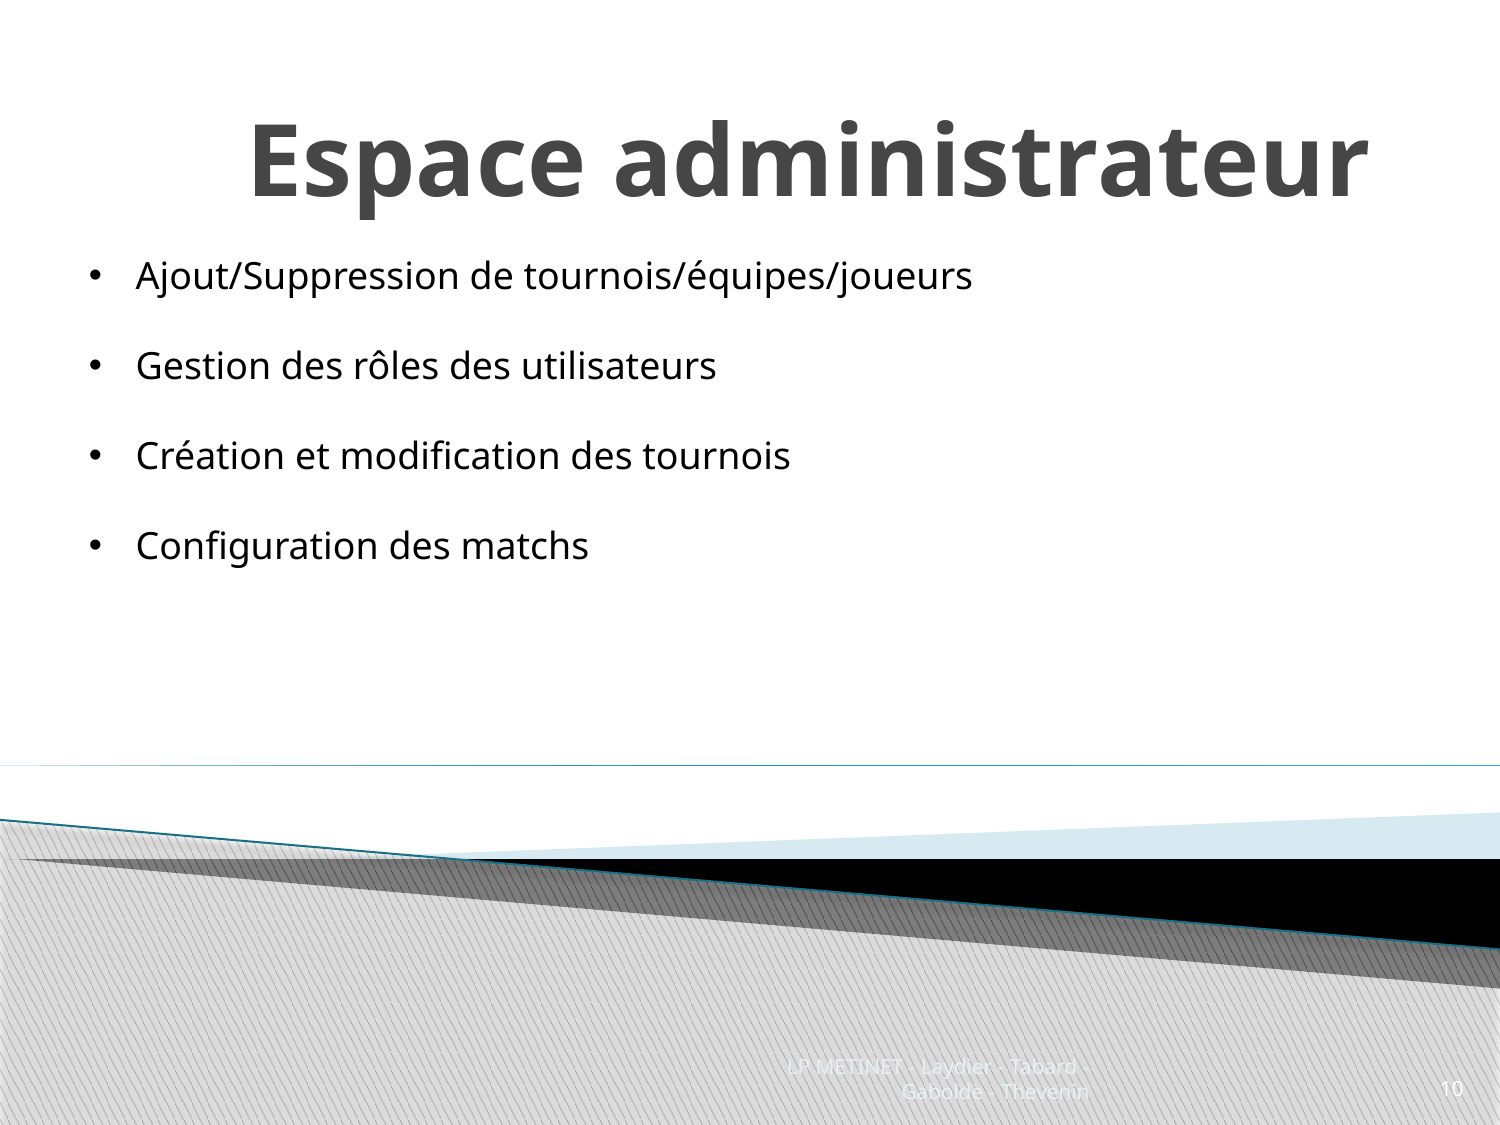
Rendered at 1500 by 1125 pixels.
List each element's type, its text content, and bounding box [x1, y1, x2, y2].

slide_number 10 [1418, 1051, 1479, 1112]
title Espace administrateur [112, 0, 1388, 224]
footer LP METINET - Laydier - Tabard - Gabolde - Thevenin [718, 1051, 1105, 1112]
picture [5, 859, 1500, 989]
text_box Ajout/Suppression de tournois/équipes/joueurs Gestion des rôles des utilisateurs Création et modification des tournois Configuration des matchs [73, 244, 1419, 575]
